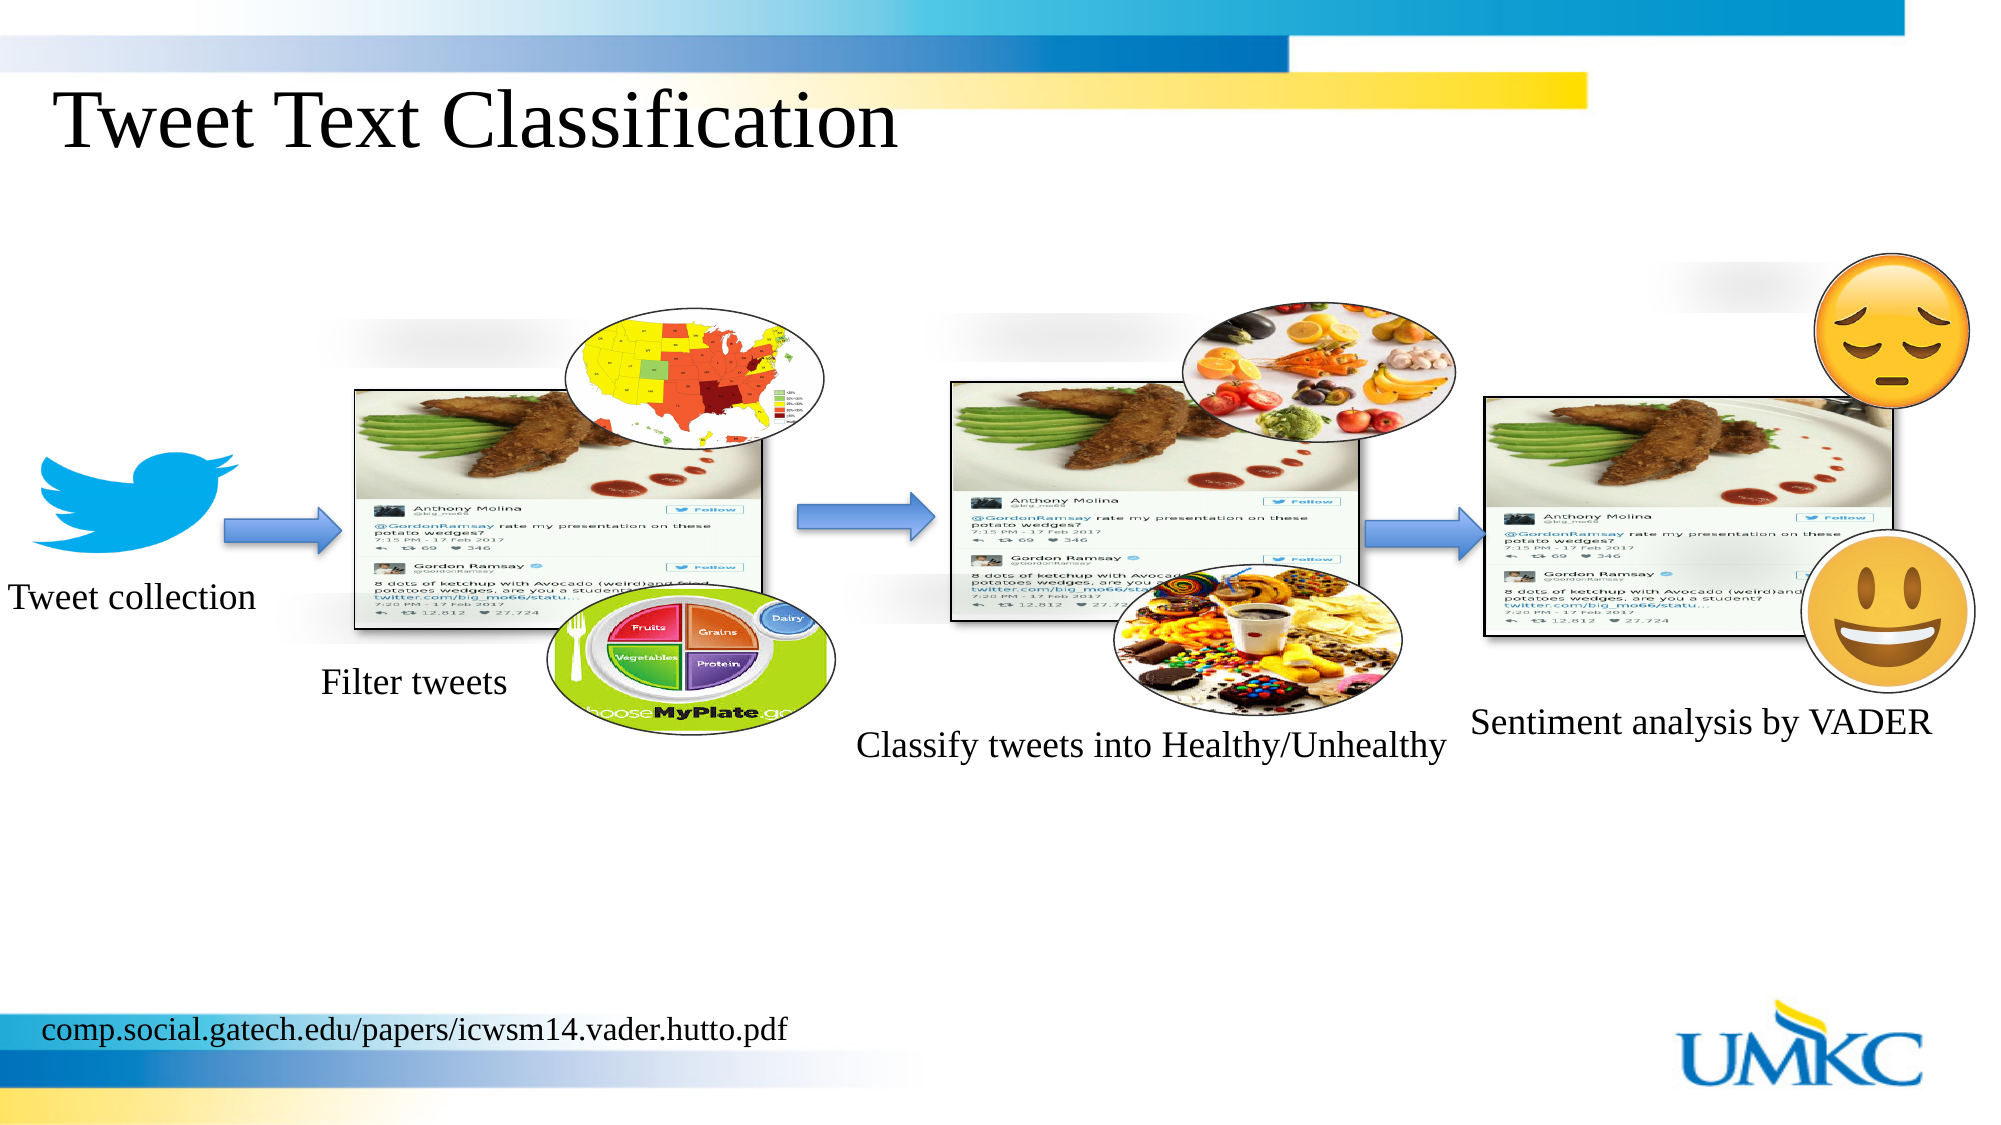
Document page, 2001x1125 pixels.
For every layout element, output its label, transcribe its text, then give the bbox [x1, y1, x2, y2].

text_box Sentiment analysis by VADER [1455, 689, 2000, 750]
text_box comp.social.gatech.edu/papers/icwsm14.vader.hutto.pdf [26, 999, 842, 1055]
text_box Filter tweets [306, 649, 541, 710]
text_box [797, 492, 936, 542]
text_box [1364, 506, 1480, 561]
text_box Tweet Text Classification [37, 57, 916, 172]
picture [0, 0, 2001, 1125]
text_box [273, 506, 343, 555]
text_box Tweet collection [0, 564, 282, 625]
text_box Classify tweets into Healthy/Unhealthy [841, 712, 1498, 772]
